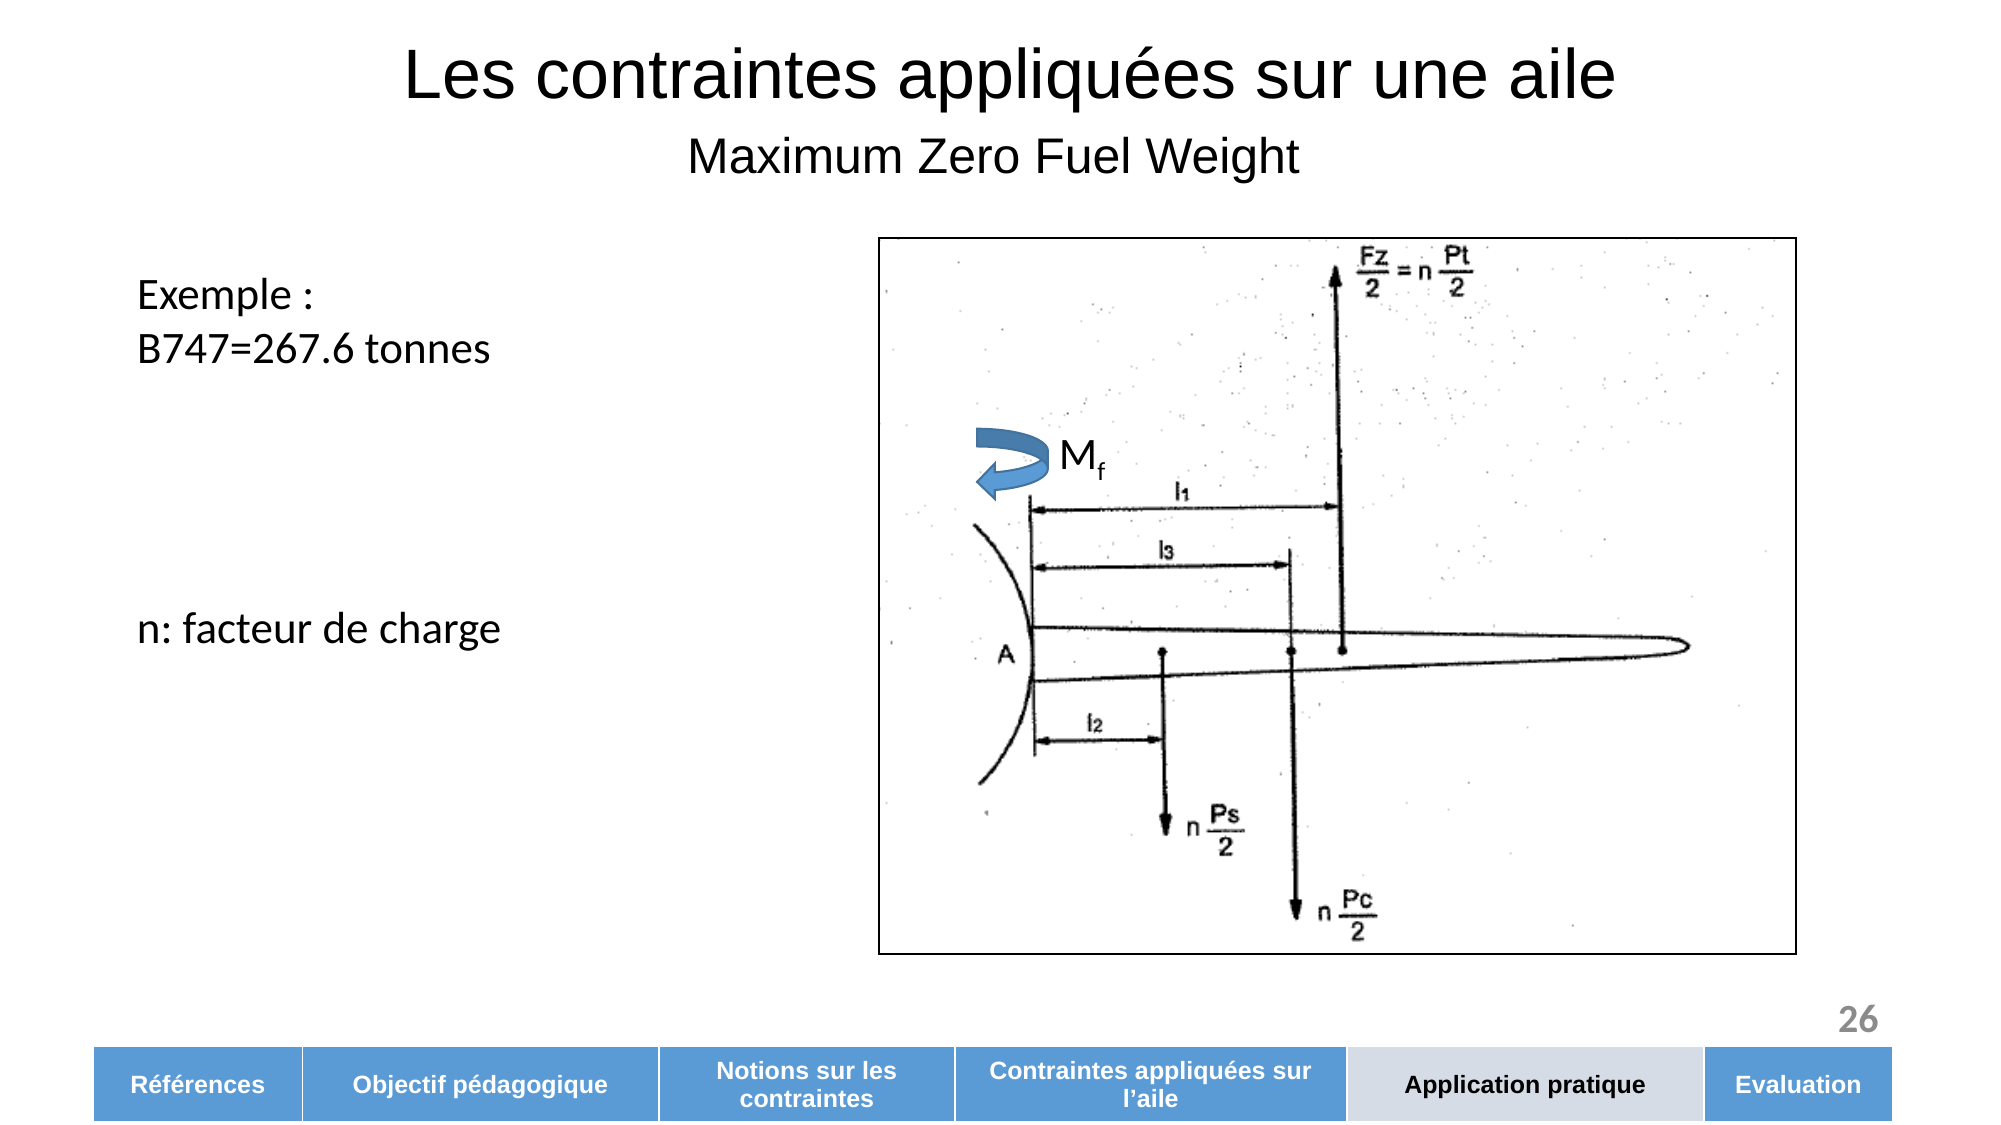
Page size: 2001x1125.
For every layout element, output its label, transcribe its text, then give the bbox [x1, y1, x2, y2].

table_header Notions sur les contraintes [660, 1047, 954, 1121]
text_box Exemple : B747=267.6 tonnes [122, 257, 752, 381]
text_box Les contraintes appliquées sur une aile [299, 20, 1724, 120]
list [879, 239, 1796, 954]
table_header Application pratique [1348, 1047, 1703, 1121]
table_header Objectif pédagogique [303, 1047, 658, 1121]
table_header Contraintes appliquées sur l’aile [956, 1047, 1346, 1121]
slide_number 26 [1488, 986, 1894, 1046]
table_header Evaluation [1705, 1047, 1892, 1121]
title Maximum Zero Fuel Weight [646, 120, 1341, 208]
table_header Références [94, 1047, 302, 1121]
